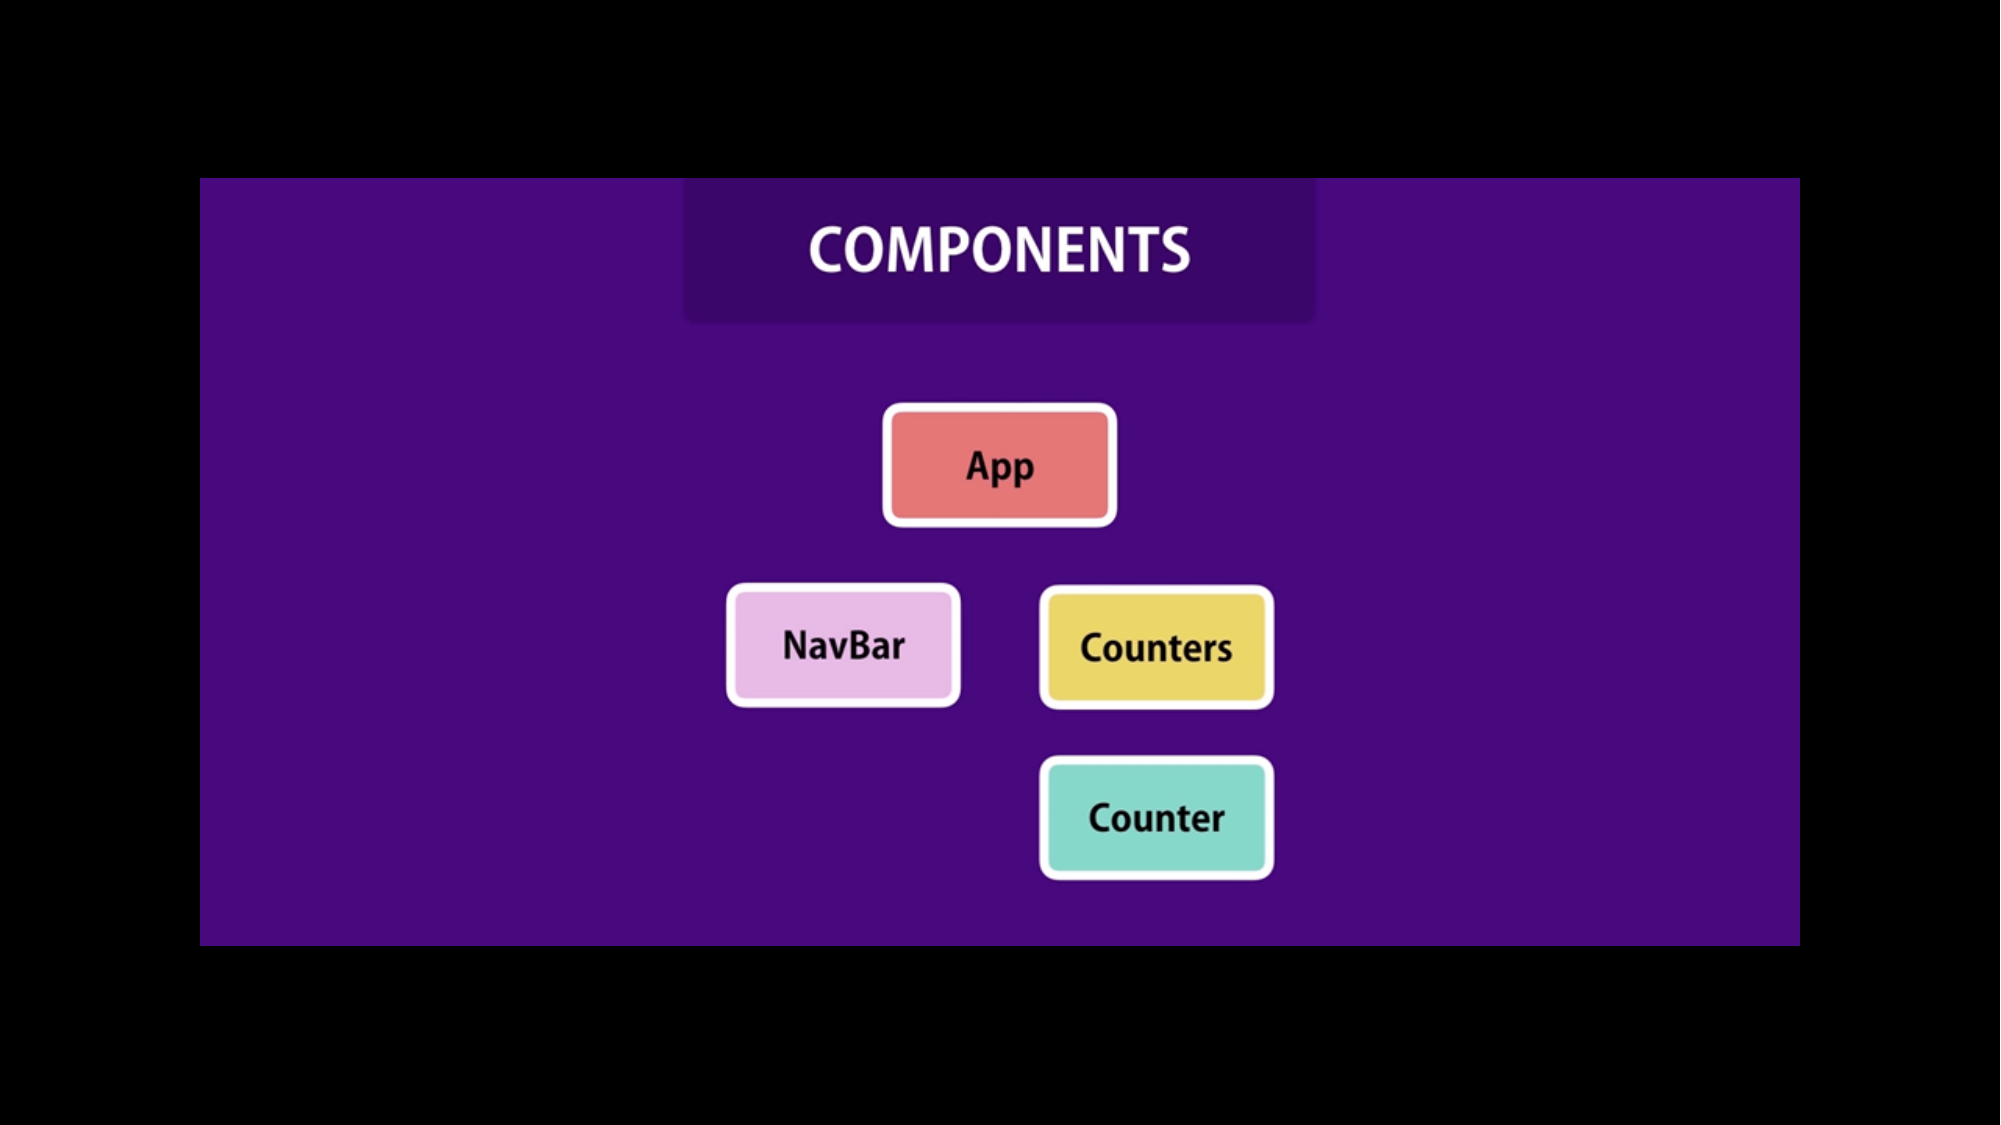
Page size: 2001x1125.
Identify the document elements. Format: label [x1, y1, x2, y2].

picture [199, 178, 1800, 947]
